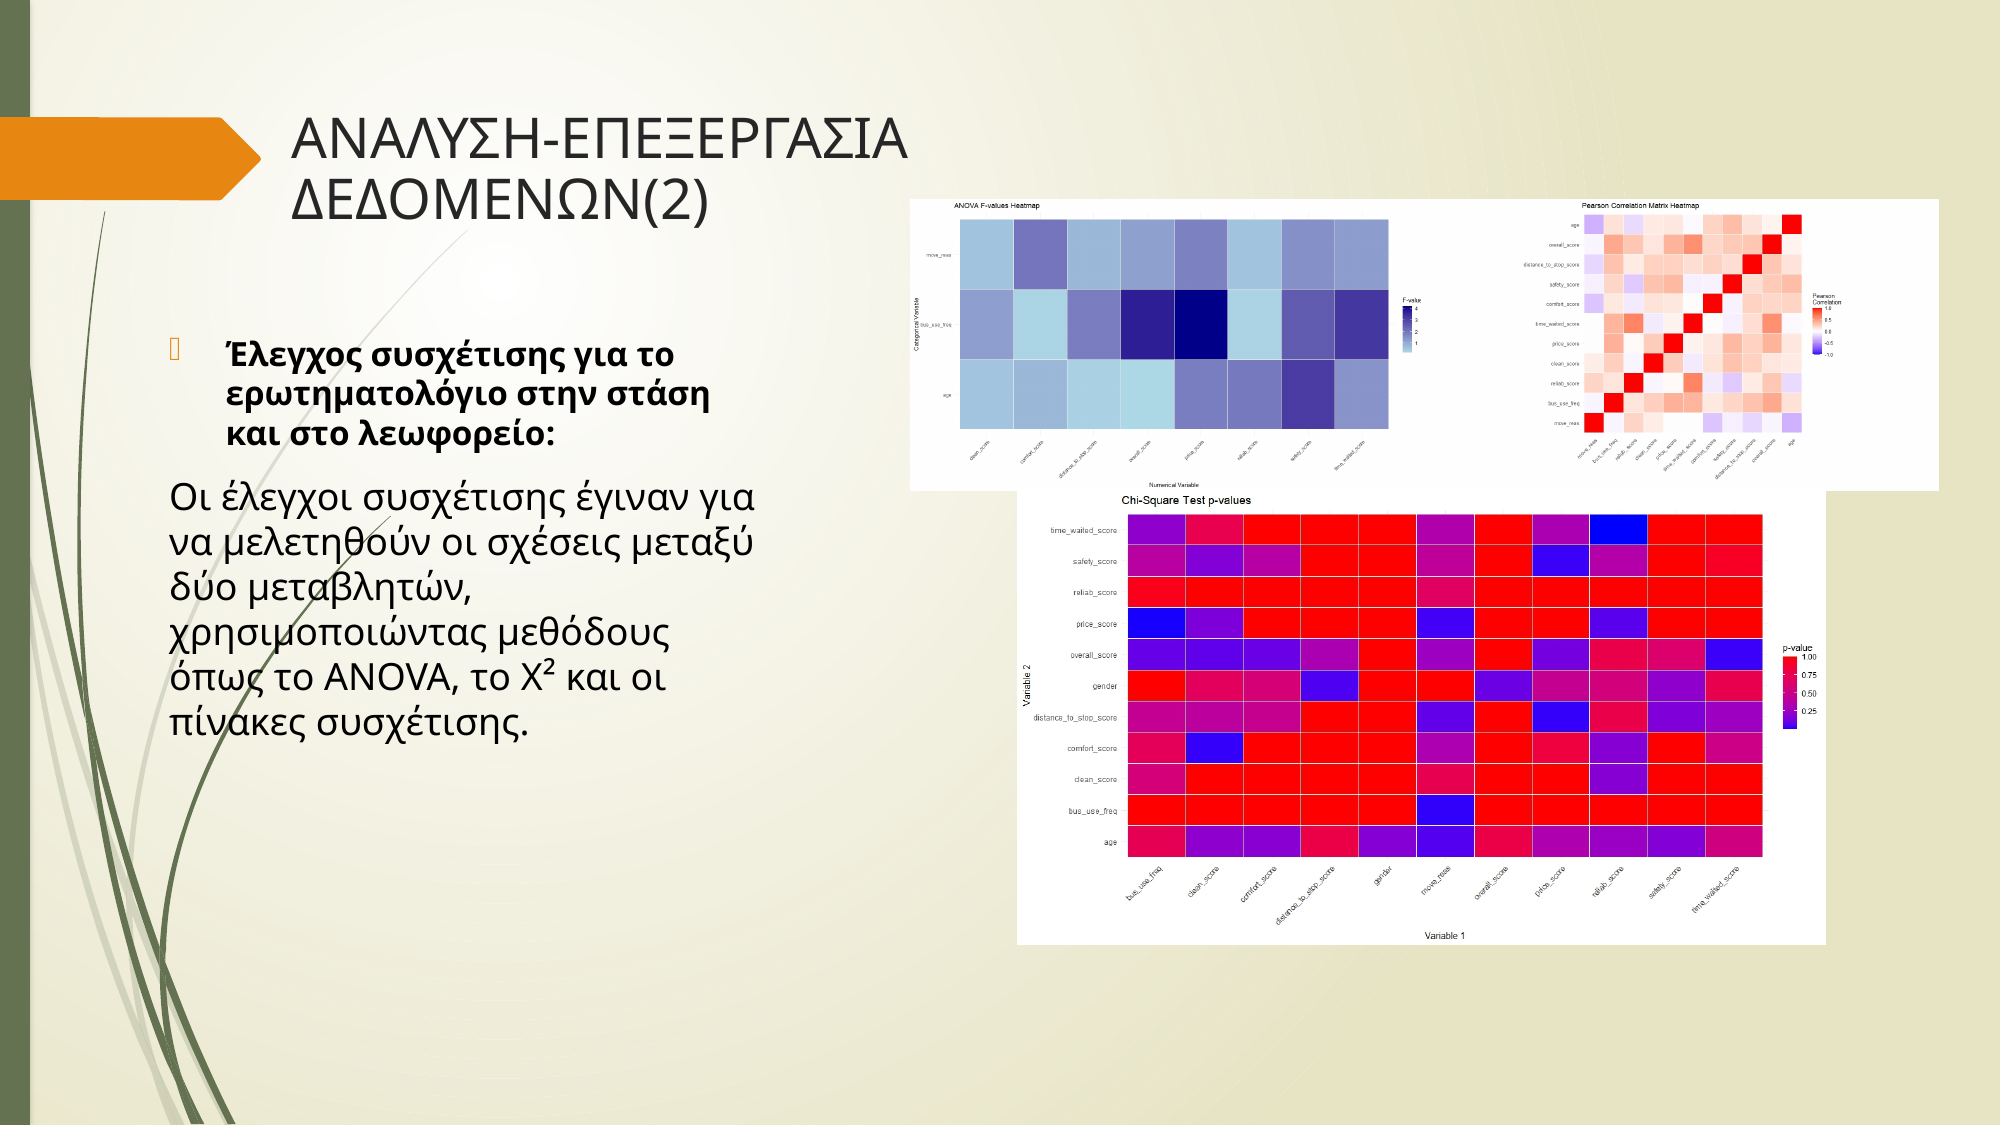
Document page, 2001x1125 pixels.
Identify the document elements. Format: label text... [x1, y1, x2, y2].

title ΑΝΑΛΥΣΗ-ΕΠΕΞΕΡΓΑΣΙΑ ΔΕΔΟΜΕΝΩΝ(2) [276, 102, 956, 313]
picture [910, 199, 1939, 946]
list Έλεγχος συσχέτισης για το ερωτηματολόγιο στην στάση και στο λεωφορείο: Οι έλεγχοι συσχέτισης έγιναν για να μελετηθούν οι σχέσεις μεταξύ δύο μεταβλητών, χρησιμοποιώντας μεθόδους όπως το ANOVA, το Χ² και οι πίνακες συσχέτισης. [154, 325, 787, 780]
